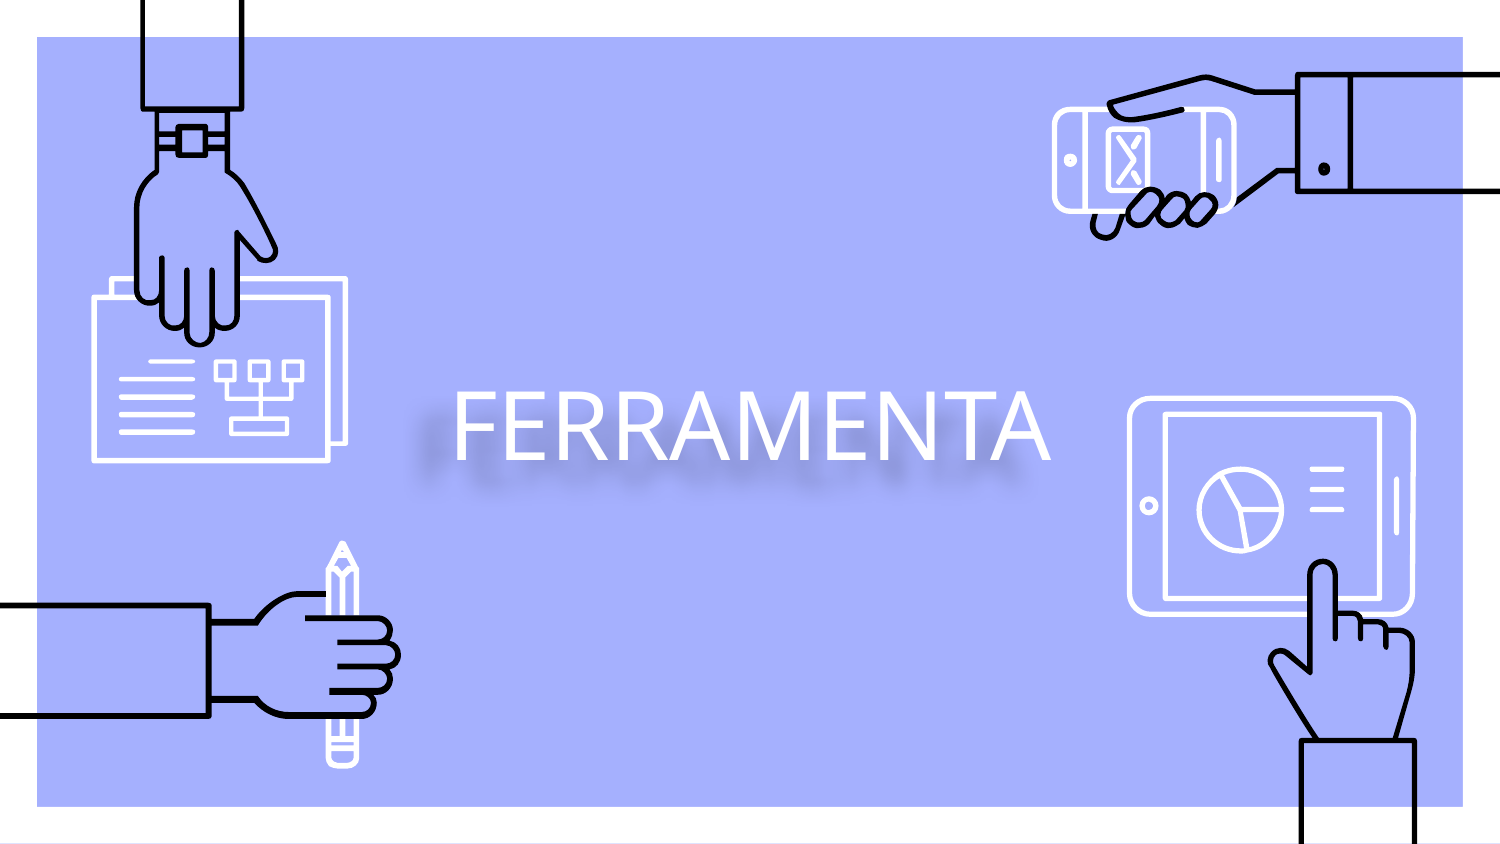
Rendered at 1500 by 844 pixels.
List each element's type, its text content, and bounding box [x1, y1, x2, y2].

title FERRAMENTA [348, 326, 1152, 517]
